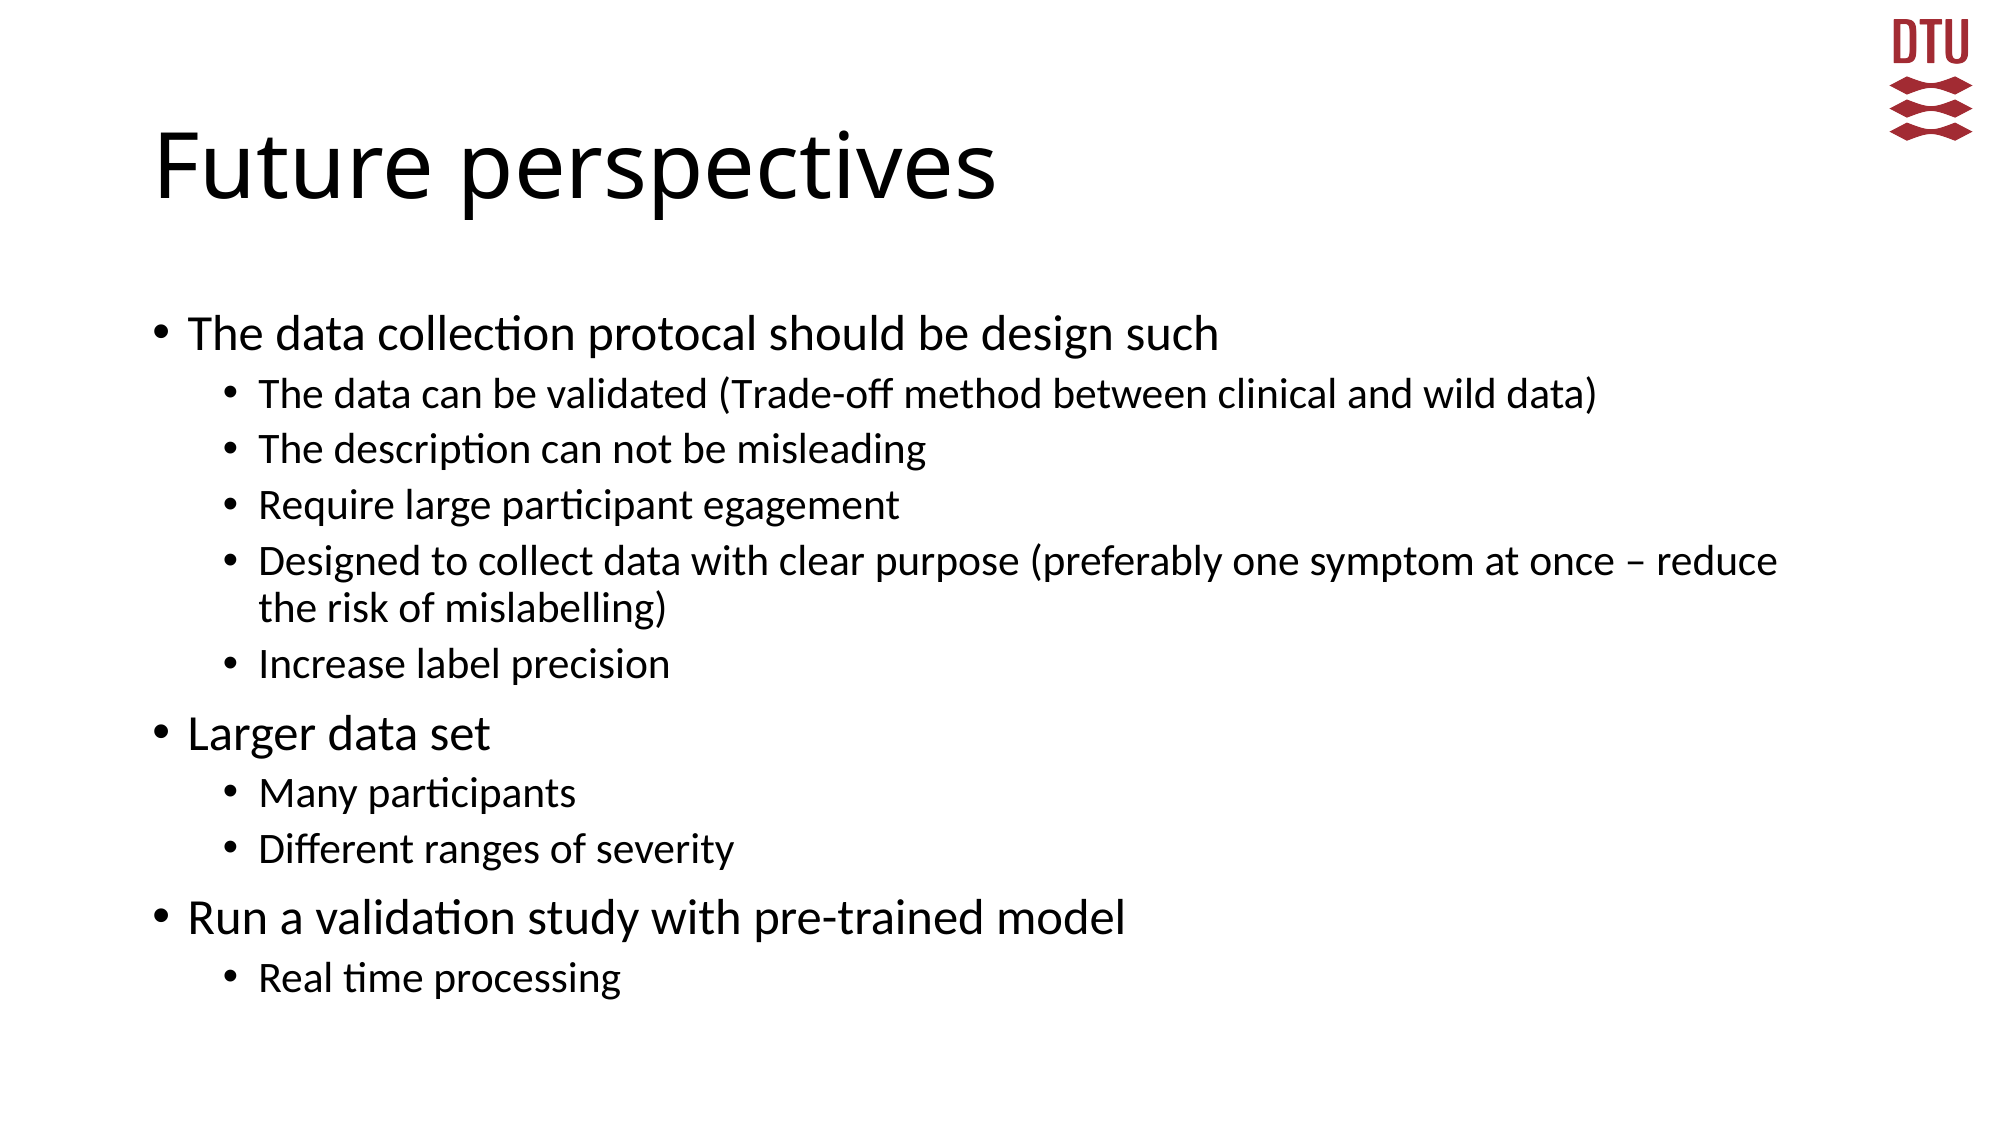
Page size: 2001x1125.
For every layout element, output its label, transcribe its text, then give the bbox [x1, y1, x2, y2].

title Future perspectives [137, 59, 1863, 278]
picture [1889, 19, 1973, 141]
list The data collection protocal should be design such The data can be validated (Trade-off method between clinical and wild data) The description can not be misleading Require large participant egagement Designed to collect data with clear purpose (preferably one symptom at once – reduce the risk of mislabelling) Increase label precision Larger data set Many participants Different ranges of severity Run a validation study with pre-trained model Real time processing [137, 299, 1863, 1014]
